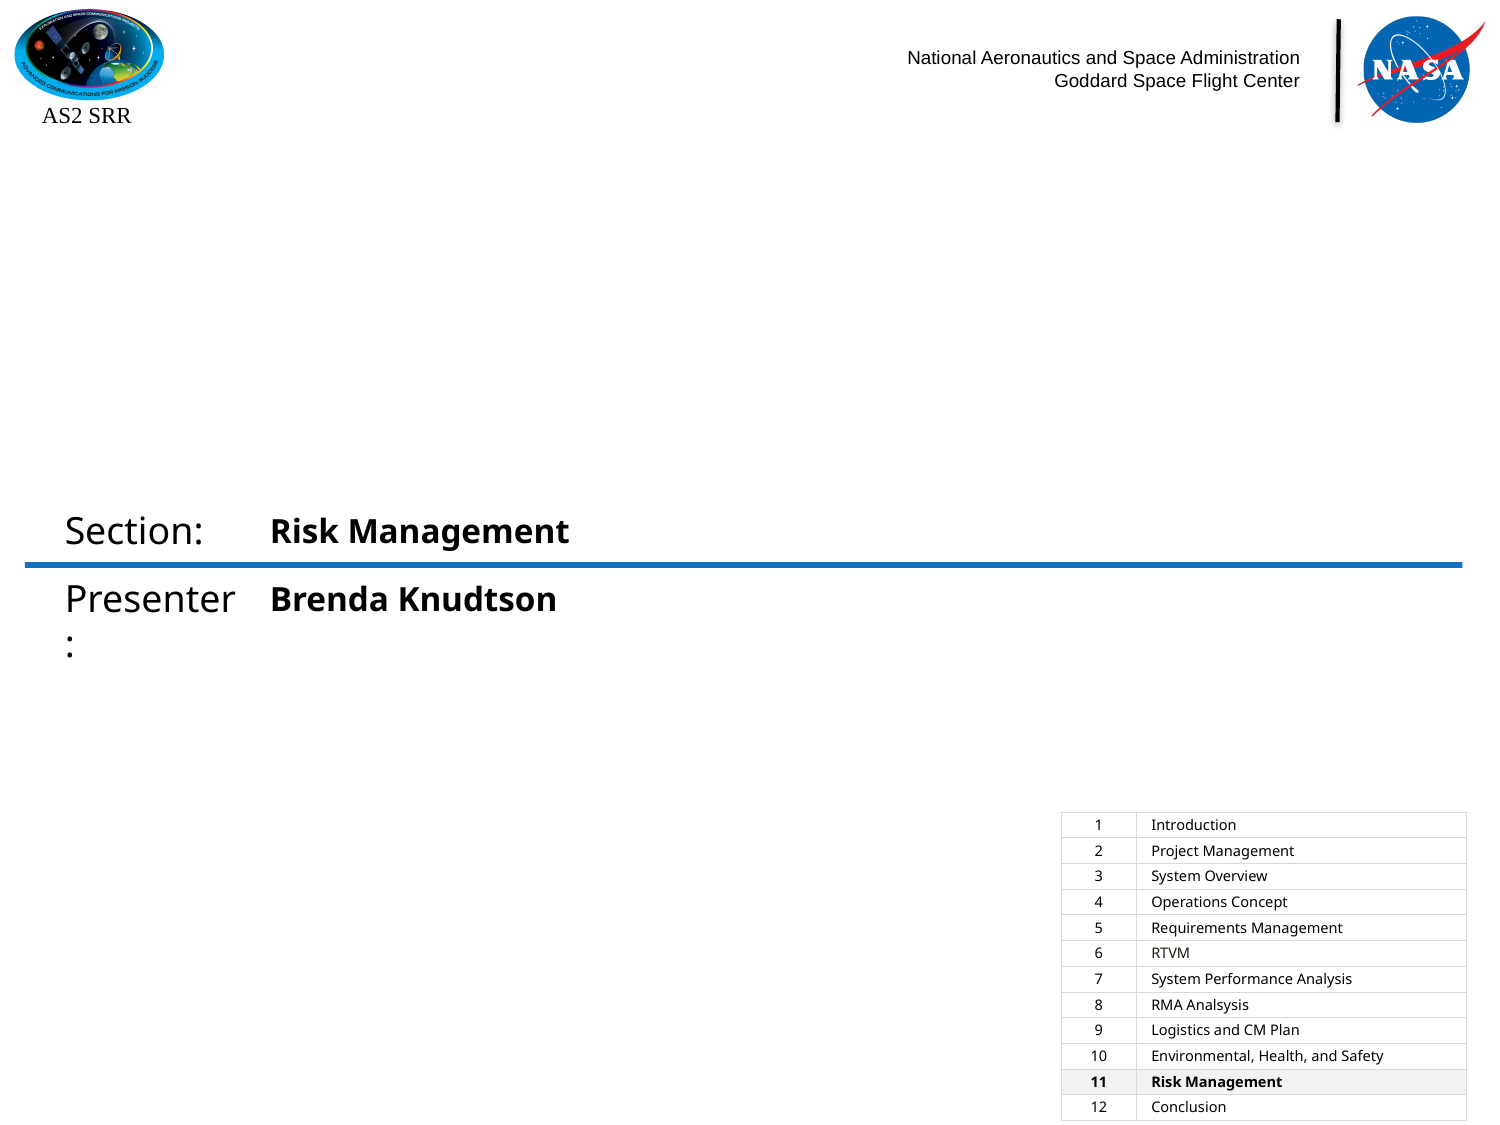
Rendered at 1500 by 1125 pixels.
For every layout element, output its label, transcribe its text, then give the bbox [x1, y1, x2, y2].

table_cell 10 [1062, 1044, 1136, 1069]
table_cell Logistics and CM Plan [1137, 1018, 1466, 1043]
table_cell System Performance Analysis [1137, 967, 1466, 992]
picture [0, 4, 174, 106]
list Brenda Knudtson [254, 570, 1448, 627]
table_cell Environmental, Health, and Safety [1137, 1044, 1466, 1069]
table_cell 9 [1062, 1018, 1136, 1043]
table_cell 2 [1062, 838, 1136, 863]
picture [1340, 3, 1500, 137]
table_cell 12 [1062, 1095, 1136, 1120]
table_cell 6 [1062, 941, 1136, 966]
table_header Introduction [1137, 813, 1466, 837]
table_cell RTVM [1137, 941, 1466, 966]
table_cell Operations Concept [1137, 890, 1466, 914]
table_cell 5 [1062, 915, 1136, 940]
table_cell RMA Analsysis [1137, 993, 1466, 1017]
table_cell Risk Management [1137, 1070, 1466, 1094]
table_cell 8 [1062, 993, 1136, 1017]
table_cell 3 [1062, 864, 1136, 889]
table_cell 4 [1062, 890, 1136, 914]
table_cell Requirements Management [1137, 915, 1466, 940]
table_cell 11 [1062, 1070, 1136, 1094]
table_header 1 [1062, 813, 1136, 837]
table_cell System Overview [1137, 864, 1466, 889]
table_cell Conclusion [1137, 1095, 1466, 1120]
table_cell 7 [1062, 967, 1136, 992]
list Risk Management [254, 502, 1448, 559]
table_cell Project Management [1137, 838, 1466, 863]
